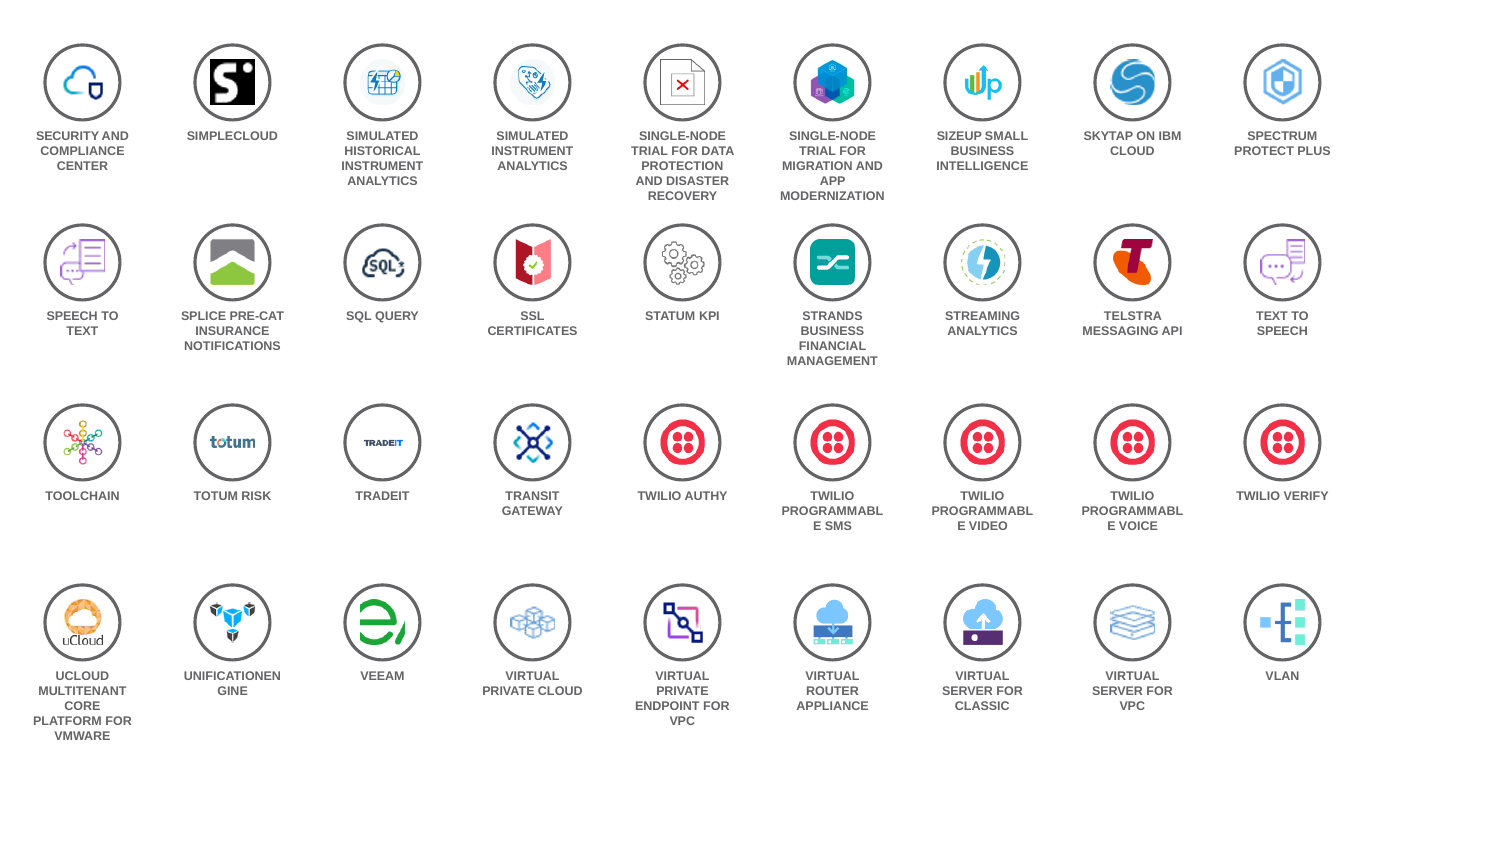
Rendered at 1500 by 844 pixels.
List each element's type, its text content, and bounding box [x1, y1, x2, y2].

text_box SPLICE PRE-CAT INSURANCE NOTIFICATIONS [179, 307, 285, 353]
text_box [809, 652, 856, 660]
text_box [494, 224, 570, 290]
picture [359, 419, 406, 466]
picture [59, 59, 106, 106]
text_box [959, 292, 1006, 300]
text_box TWILIO AUTHY [629, 487, 735, 503]
text_box [1094, 224, 1170, 290]
picture [59, 419, 106, 466]
picture [659, 239, 706, 286]
text_box VIRTUAL SERVER FOR VPC [1079, 667, 1185, 713]
text_box STATUM KPI [629, 307, 735, 323]
text_box [944, 404, 1020, 480]
text_box [59, 292, 106, 300]
text_box [959, 652, 1006, 660]
text_box [494, 44, 570, 110]
text_box [644, 404, 720, 480]
text_box [659, 112, 706, 120]
picture [959, 599, 1006, 646]
text_box TWILIO PROGRAMMABLE VIDEO [929, 487, 1035, 533]
picture [809, 419, 856, 466]
text_box UNIFICATIONENGINE [179, 667, 285, 698]
picture [1259, 59, 1306, 106]
picture [509, 599, 556, 646]
text_box VIRTUAL PRIVATE CLOUD [479, 667, 585, 698]
text_box [1094, 44, 1170, 110]
text_box STREAMING ANALYTICS [929, 307, 1035, 338]
picture [1259, 239, 1306, 286]
text_box TWILIO PROGRAMMABLE SMS [779, 487, 885, 533]
text_box [344, 404, 420, 480]
text_box [44, 404, 120, 480]
text_box [1094, 404, 1170, 480]
text_box [644, 584, 720, 650]
picture [359, 59, 406, 106]
picture [809, 239, 856, 286]
picture [809, 599, 856, 646]
picture [59, 239, 106, 286]
text_box [794, 404, 870, 480]
picture [209, 419, 256, 466]
text_box [44, 584, 120, 650]
text_box [344, 584, 420, 650]
text_box [794, 224, 870, 290]
text_box [644, 224, 720, 290]
text_box SIZEUP SMALL BUSINESS INTELLIGENCE [929, 127, 1035, 173]
text_box [44, 44, 120, 110]
text_box SPECTRUM PROTECT PLUS [1229, 127, 1335, 158]
text_box [659, 292, 706, 300]
picture [509, 239, 556, 286]
picture [209, 239, 256, 286]
picture [1259, 419, 1306, 466]
text_box TEXT TO SPEECH [1229, 307, 1335, 338]
picture [209, 599, 256, 646]
text_box SKYTAP ON IBM CLOUD [1079, 127, 1185, 158]
picture [1109, 59, 1156, 106]
text_box VIRTUAL ROUTER APPLIANCE [779, 667, 885, 713]
text_box [194, 404, 270, 480]
text_box SECURITY AND COMPLIANCE CENTER [29, 127, 135, 173]
text_box [644, 44, 720, 110]
text_box [209, 112, 256, 120]
text_box VIRTUAL SERVER FOR CLASSIC [929, 667, 1035, 713]
text_box [359, 292, 406, 300]
picture [1109, 419, 1156, 466]
text_box SIMPLECLOUD [179, 127, 285, 143]
text_box [344, 44, 420, 110]
text_box [944, 584, 1020, 650]
text_box TWILIO PROGRAMMABLE VOICE [1079, 487, 1185, 533]
text_box [44, 224, 120, 290]
text_box SINGLE-NODE TRIAL FOR MIGRATION AND APP MODERNIZATION [779, 127, 885, 203]
picture [809, 59, 856, 106]
text_box [1259, 292, 1306, 300]
picture [359, 599, 406, 646]
text_box [509, 112, 556, 120]
text_box [509, 652, 556, 660]
picture [509, 419, 556, 466]
text_box [509, 292, 556, 300]
text_box SINGLE-NODE TRIAL FOR DATA PROTECTION AND DISASTER RECOVERY [629, 127, 735, 203]
text_box SIMULATED HISTORICAL INSTRUMENT ANALYTICS [329, 127, 435, 188]
text_box [1259, 652, 1306, 660]
text_box [344, 224, 420, 290]
text_box [794, 44, 870, 110]
text_box [1259, 112, 1306, 120]
picture [1109, 599, 1156, 646]
text_box VEEAM [329, 667, 435, 683]
text_box [809, 112, 856, 120]
picture [659, 419, 706, 466]
text_box [1244, 404, 1320, 480]
picture [1109, 239, 1156, 286]
text_box [209, 652, 256, 660]
text_box TOOLCHAIN [29, 487, 135, 503]
text_box TRANSIT GATEWAY [479, 487, 585, 518]
text_box SIMULATED INSTRUMENT ANALYTICS [479, 127, 585, 173]
text_box VLAN [1229, 667, 1335, 683]
text_box TOTUM RISK [179, 487, 285, 503]
text_box TELSTRA MESSAGING API [1079, 307, 1185, 338]
text_box TRADEIT [329, 487, 435, 503]
text_box [794, 584, 870, 650]
picture [1259, 599, 1306, 646]
text_box SSL CERTIFICATES [479, 307, 585, 338]
picture [359, 239, 406, 286]
text_box [194, 224, 270, 290]
text_box UCLOUD MULTITENANT CORE PLATFORM FOR VMWARE [29, 667, 135, 743]
text_box [1244, 584, 1320, 650]
text_box [809, 292, 856, 300]
picture [959, 59, 1006, 106]
picture [209, 59, 256, 106]
text_box [1244, 44, 1320, 110]
picture [659, 59, 706, 106]
text_box [209, 292, 256, 300]
text_box [494, 404, 570, 480]
picture [959, 239, 1006, 286]
picture [509, 59, 556, 106]
text_box [1094, 584, 1170, 650]
text_box [359, 652, 406, 660]
text_box [944, 44, 1020, 110]
text_box [494, 584, 570, 650]
picture [959, 419, 1006, 466]
text_box [1109, 292, 1156, 300]
text_box SQL QUERY [329, 307, 435, 323]
text_box [659, 652, 706, 660]
text_box [194, 44, 270, 110]
text_box [1109, 652, 1156, 660]
text_box [959, 112, 1006, 120]
text_box [1109, 112, 1156, 120]
picture [659, 599, 706, 646]
text_box STRANDS BUSINESS FINANCIAL MANAGEMENT [779, 307, 885, 368]
text_box VIRTUAL PRIVATE ENDPOINT FOR VPC [629, 667, 735, 728]
picture [59, 599, 106, 646]
text_box SPEECH TO TEXT [29, 307, 135, 338]
text_box [59, 112, 106, 120]
text_box [1244, 224, 1320, 290]
text_box [194, 584, 270, 650]
text_box TWILIO VERIFY [1229, 487, 1335, 503]
text_box [944, 224, 1020, 290]
text_box [59, 652, 106, 660]
text_box [359, 112, 406, 120]
